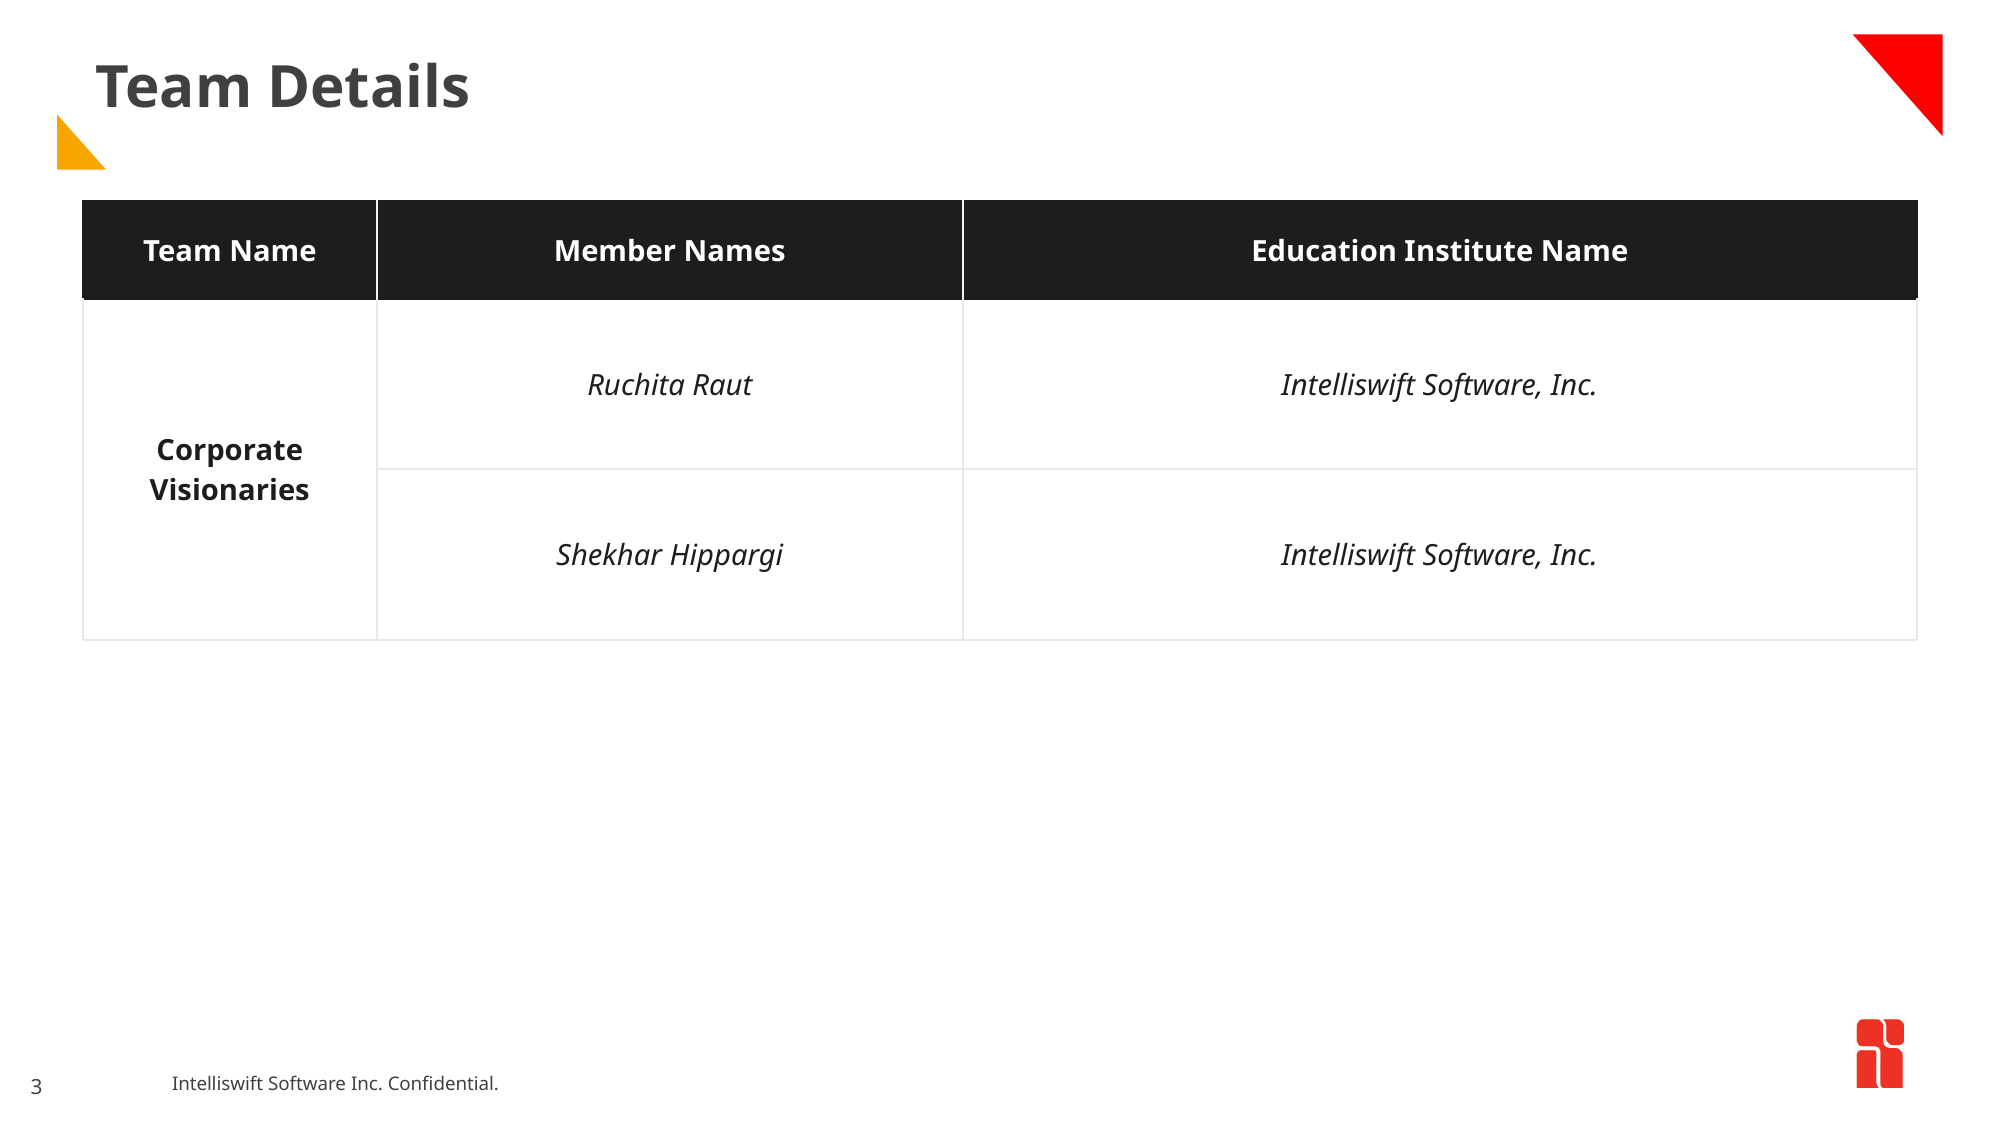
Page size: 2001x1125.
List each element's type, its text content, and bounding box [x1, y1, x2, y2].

picture [1845, 1007, 1915, 1096]
table_header Team Name [84, 202, 376, 298]
table_header Education Institute Name [964, 202, 1916, 298]
table_cell Shekhar Hippargi [378, 470, 962, 639]
table_cell Intelliswift Software, Inc. [964, 300, 1916, 468]
table_cell Ruchita Raut [378, 300, 962, 468]
title Team Details [95, 56, 1898, 121]
table_cell Intelliswift Software, Inc. [964, 470, 1916, 639]
table_header Member Names [378, 202, 962, 298]
table_cell Corporate Visionaries [84, 300, 376, 639]
